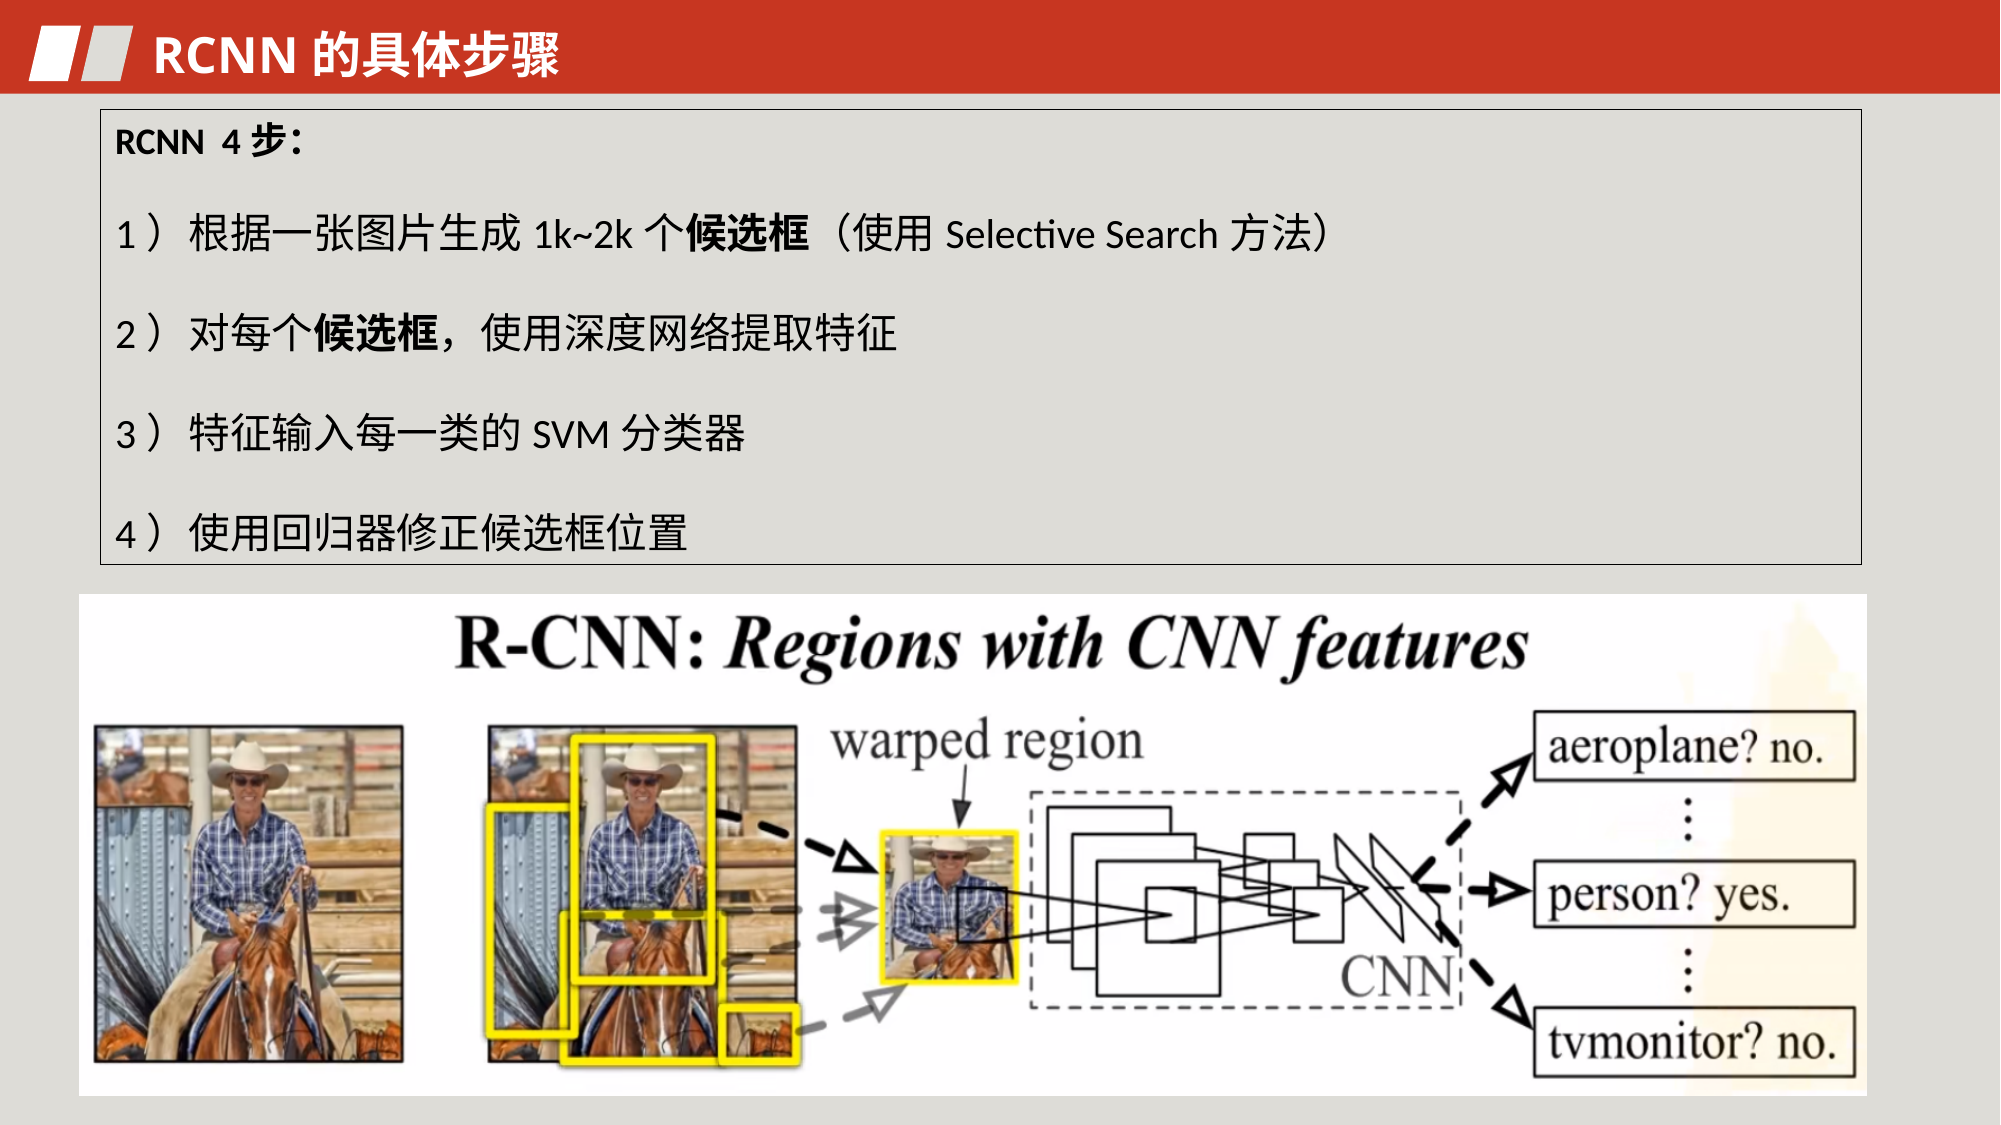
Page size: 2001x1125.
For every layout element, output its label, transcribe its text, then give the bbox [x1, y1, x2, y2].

text_box RCNN的具体步骤 [132, 13, 582, 94]
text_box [28, 25, 134, 82]
text_box RCNN 4步： 1）根据一张图片生成1k~2k个候选框（使用Selective Search方法） 2）对每个候选框，使用深度网络提取特征 3）特征输入每一类的SVM分类器 4）使用回归器修正候选框位置 [100, 109, 1862, 565]
picture [79, 594, 1867, 1096]
text_box [0, 0, 2000, 95]
